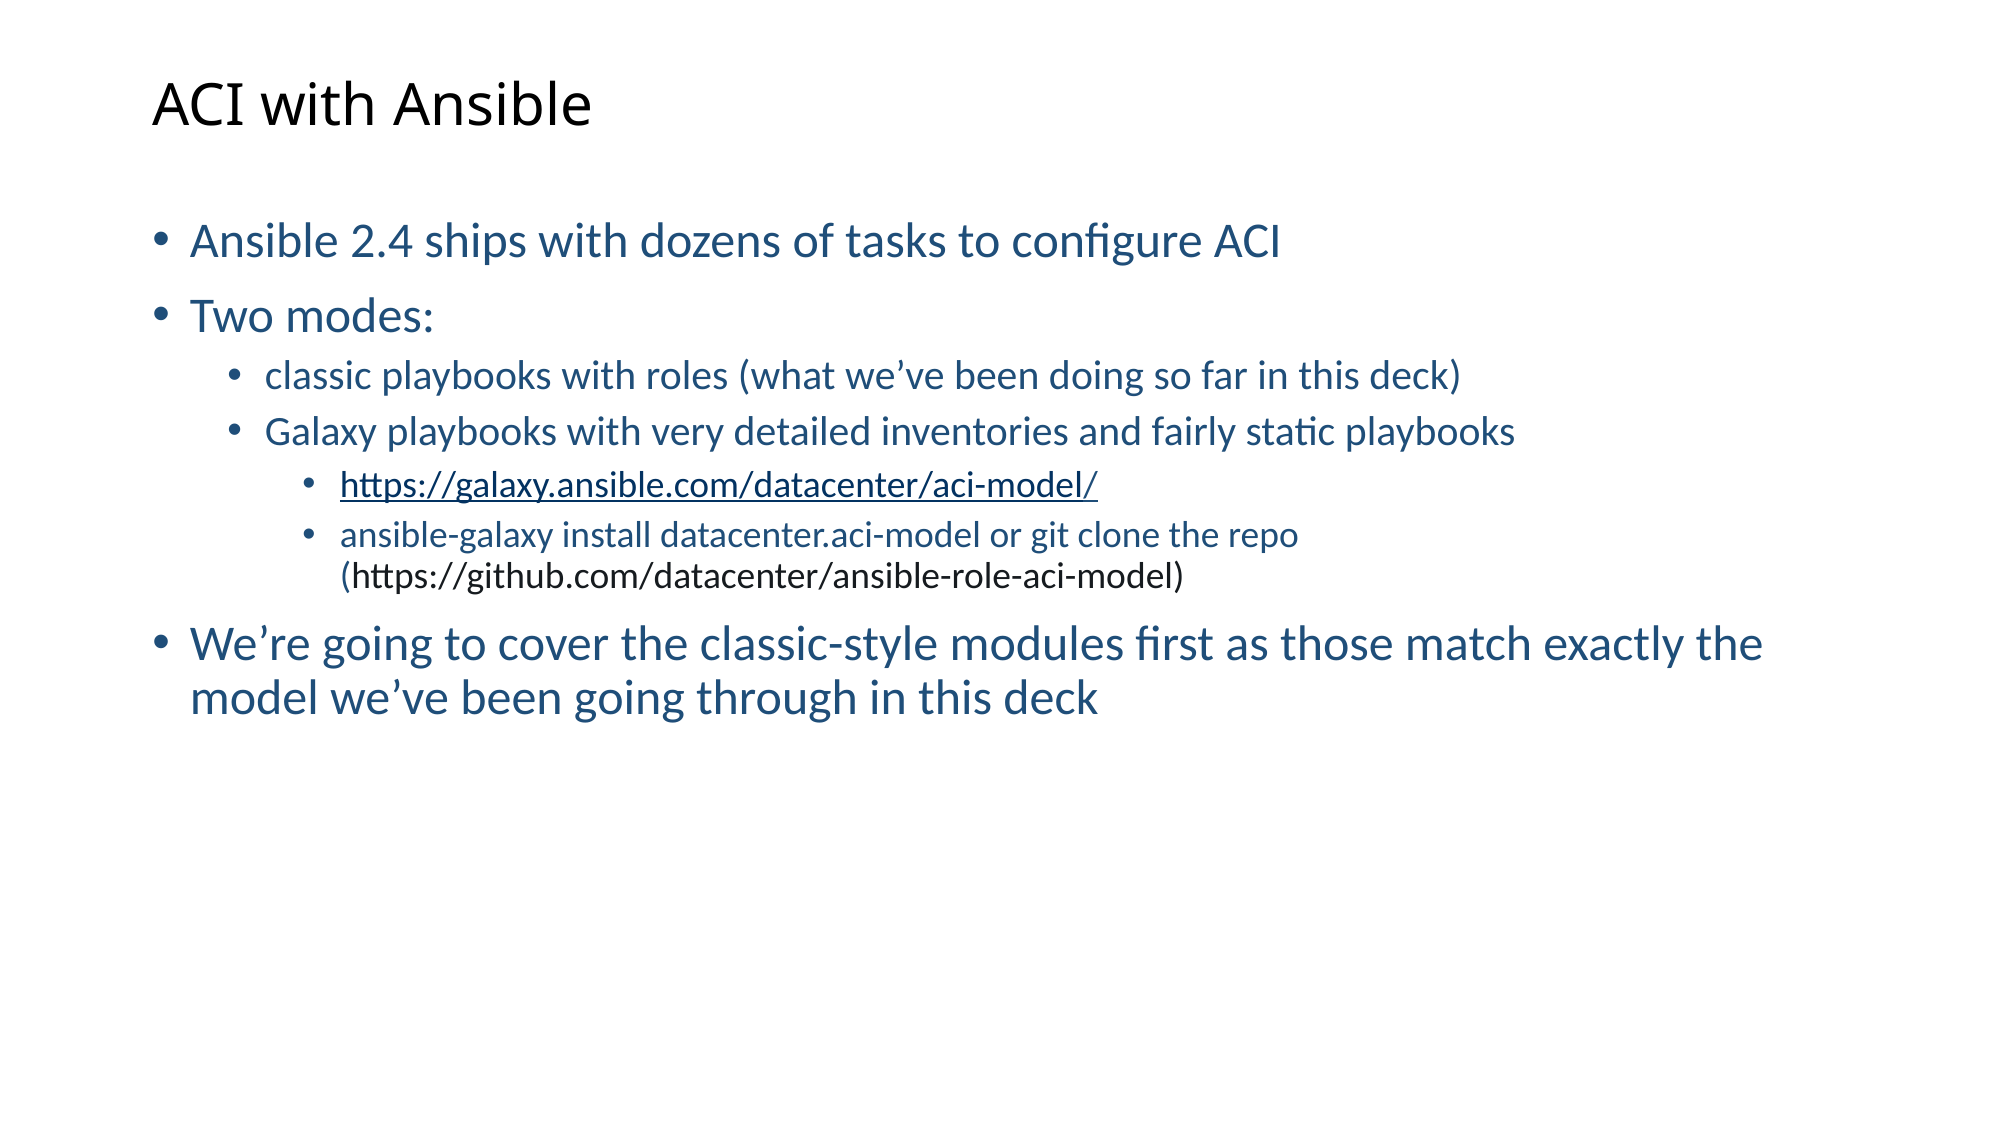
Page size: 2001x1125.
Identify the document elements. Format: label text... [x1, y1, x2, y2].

title ACI with Ansible [137, 59, 1863, 153]
list Ansible 2.4 ships with dozens of tasks to configure ACI Two modes: classic playbooks with roles (what we’ve been doing so far in this deck) Galaxy playbooks with very detailed inventories and fairly static playbooks https://galaxy.ansible.com/datacenter/aci-model/ ansible-galaxy install datacenter.aci-model or git clone the repo (https://github.com/datacenter/ansible-role-aci-model) We’re going to cover the classic-style modules first as those match exactly the model we’ve been going through in this deck [137, 207, 1863, 1014]
